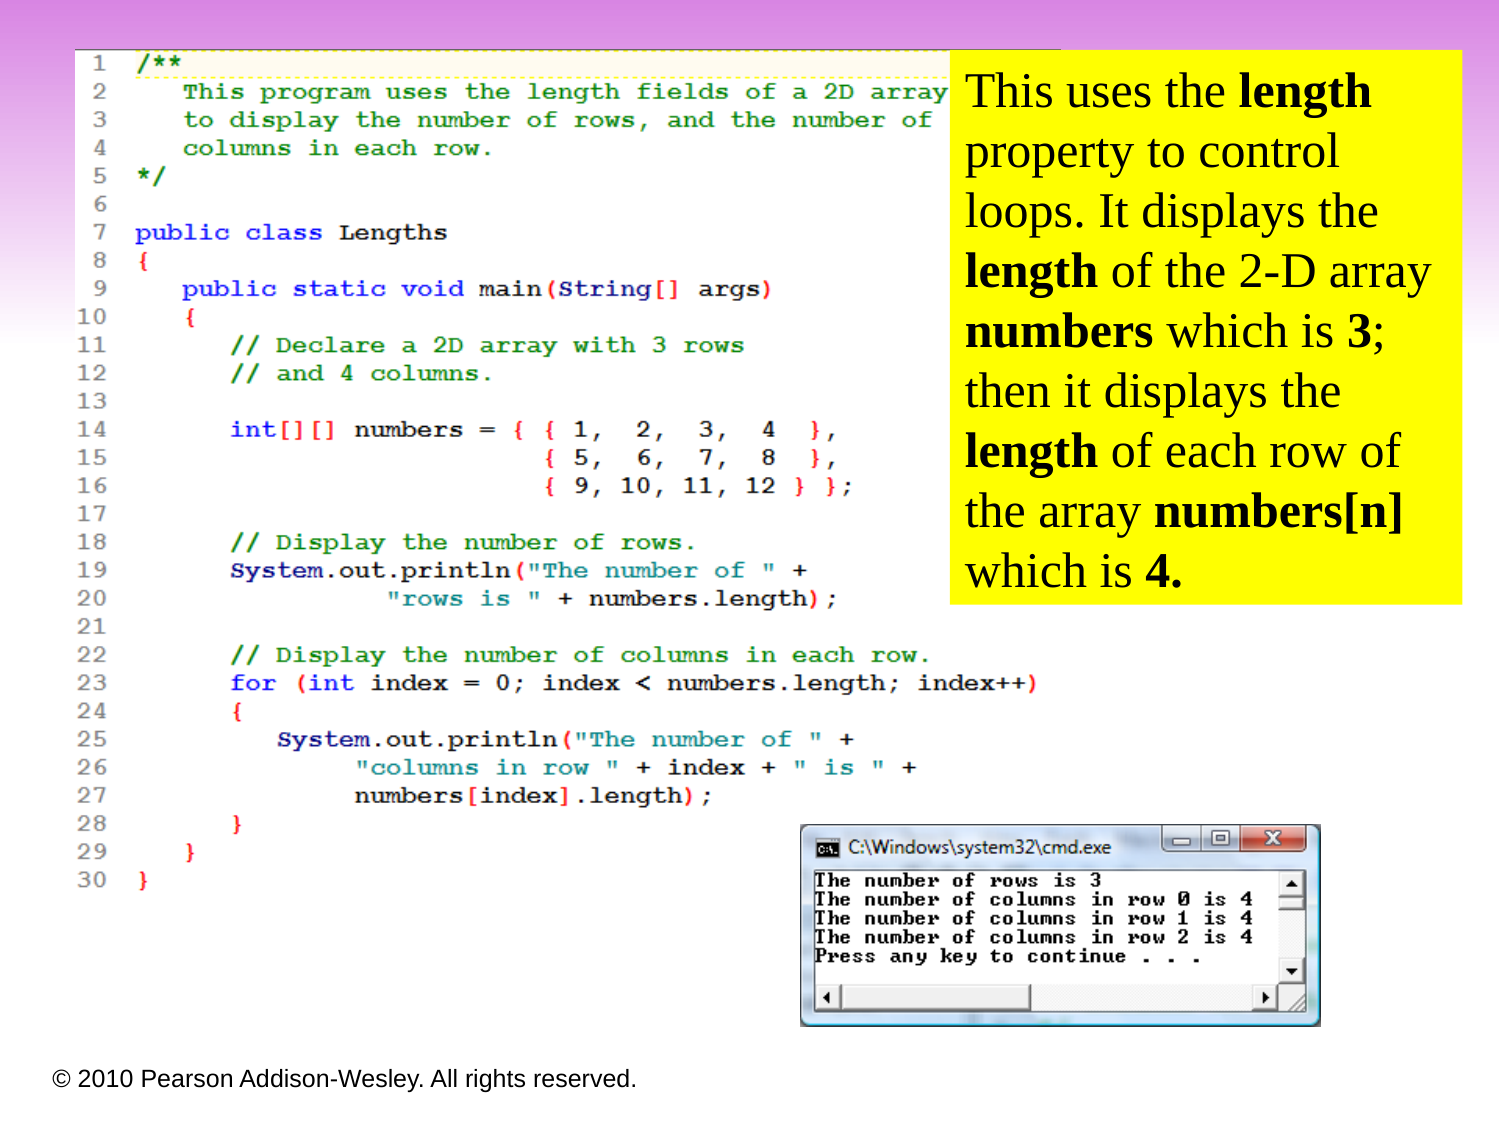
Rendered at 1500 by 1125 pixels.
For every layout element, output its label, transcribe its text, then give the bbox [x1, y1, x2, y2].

picture [74, 49, 1321, 1027]
text_box This uses the length property to control loops. It displays the length of the 2-D array numbers which is 3; then it displays the length of each row of the array numbers[n] which is 4. [1062, 49, 1463, 605]
